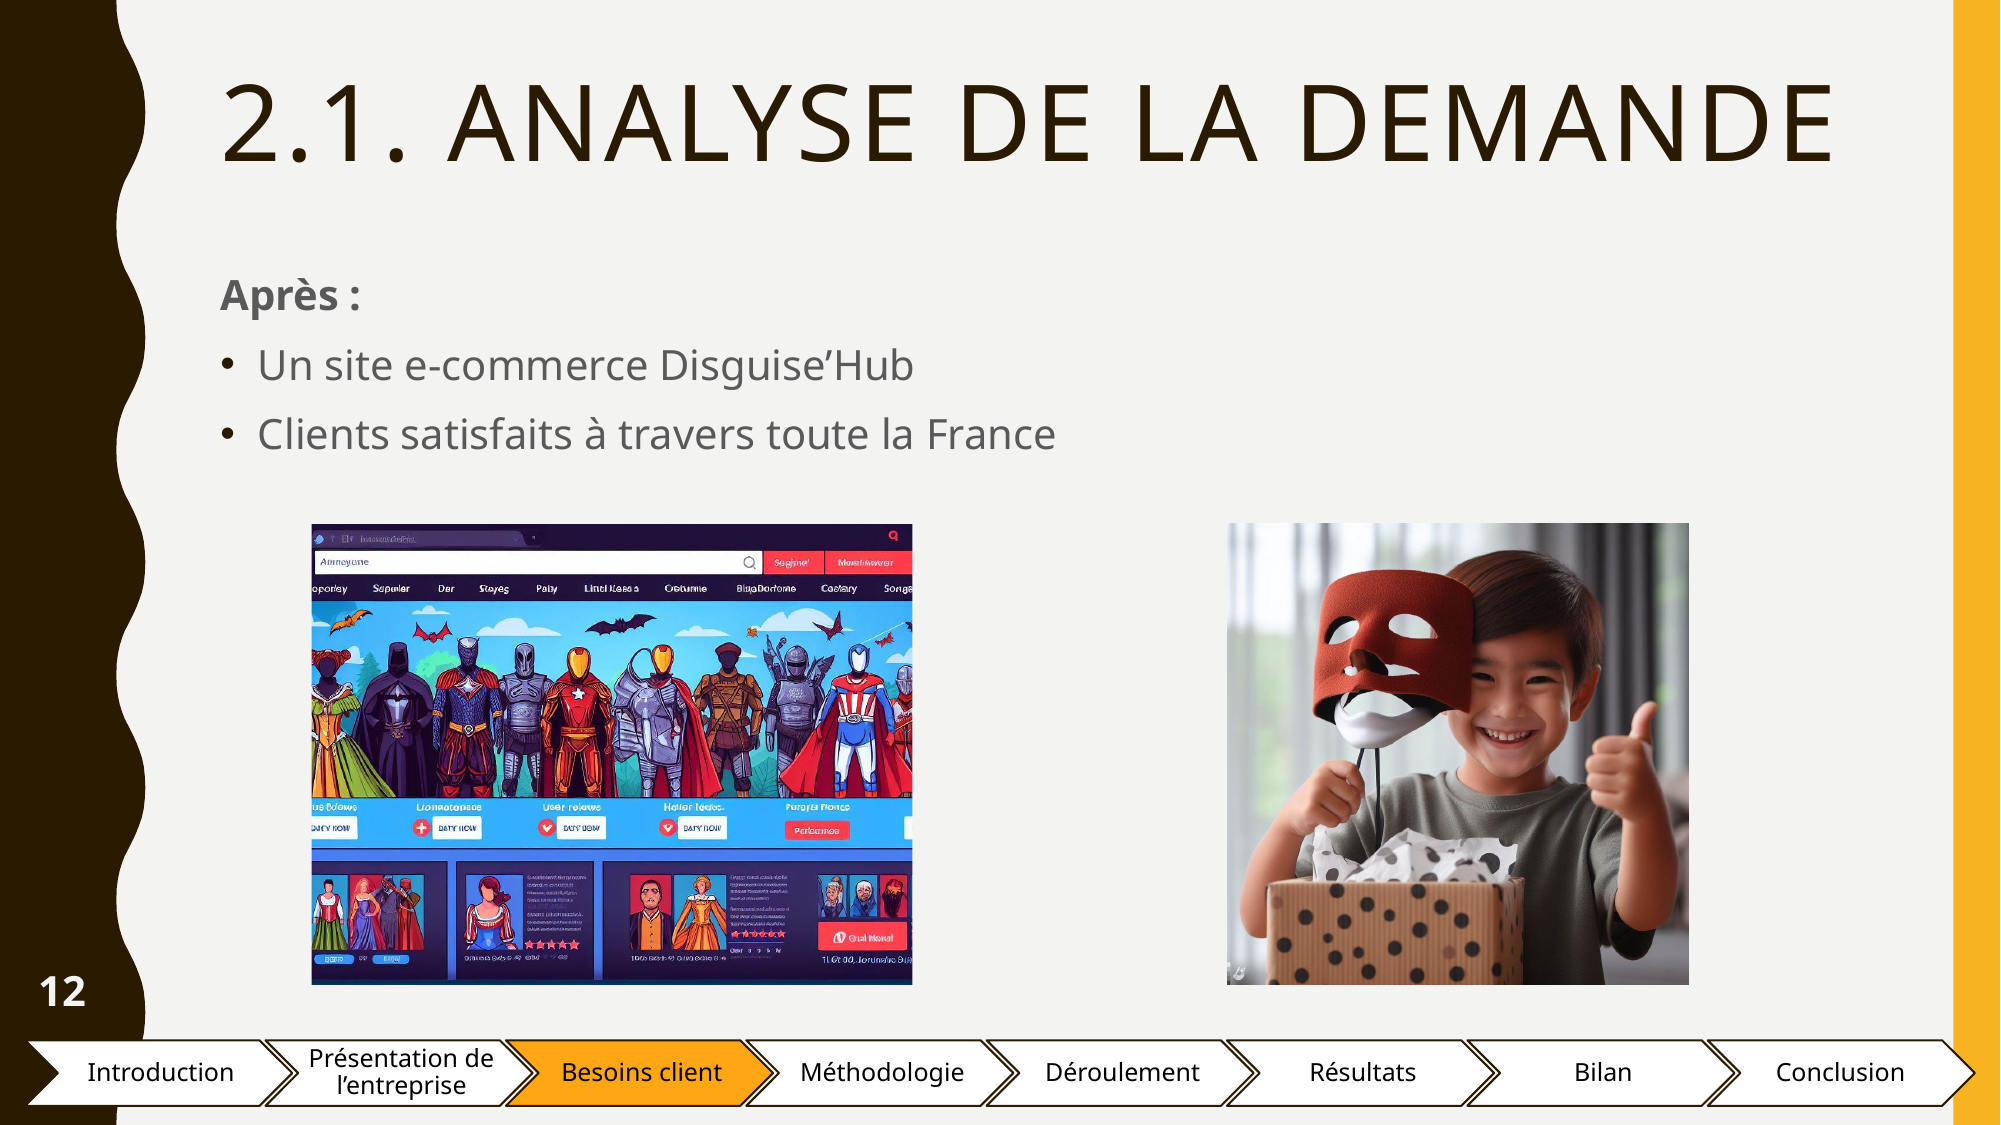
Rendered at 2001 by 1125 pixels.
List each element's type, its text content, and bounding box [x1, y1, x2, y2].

title 2.1. Analyse de la demande [205, 62, 1875, 196]
picture [311, 523, 913, 985]
list Après : Un site e-commerce Disguise’Hub Clients satisfaits à travers toute la France [205, 256, 1875, 985]
slide_number 12 [12, 961, 113, 1027]
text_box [24, 1040, 1975, 1106]
picture [1227, 523, 1689, 985]
